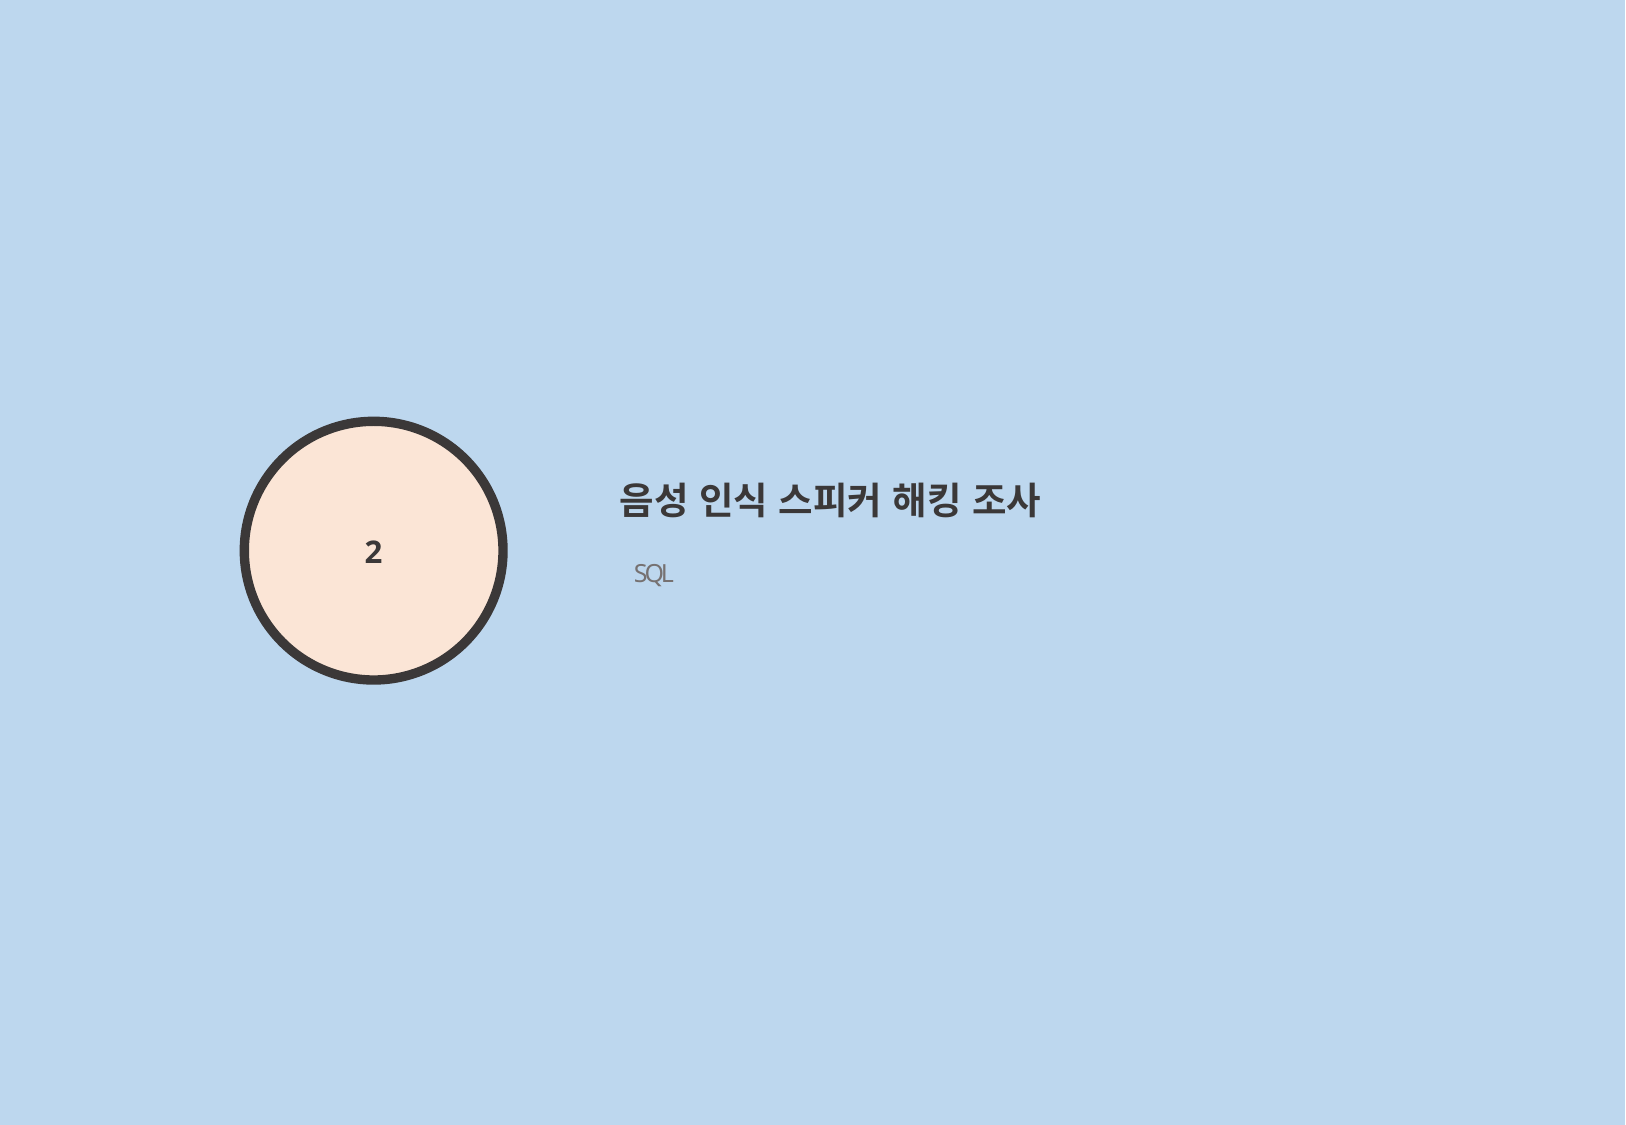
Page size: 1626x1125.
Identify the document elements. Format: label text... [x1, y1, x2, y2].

text_box 음성 인식 스피커 해킹 조사 [578, 446, 1057, 530]
text_box [243, 420, 505, 682]
text_box SQL [619, 540, 1234, 634]
text_box [0, 0, 1625, 1125]
text_box 2 [267, 506, 480, 578]
